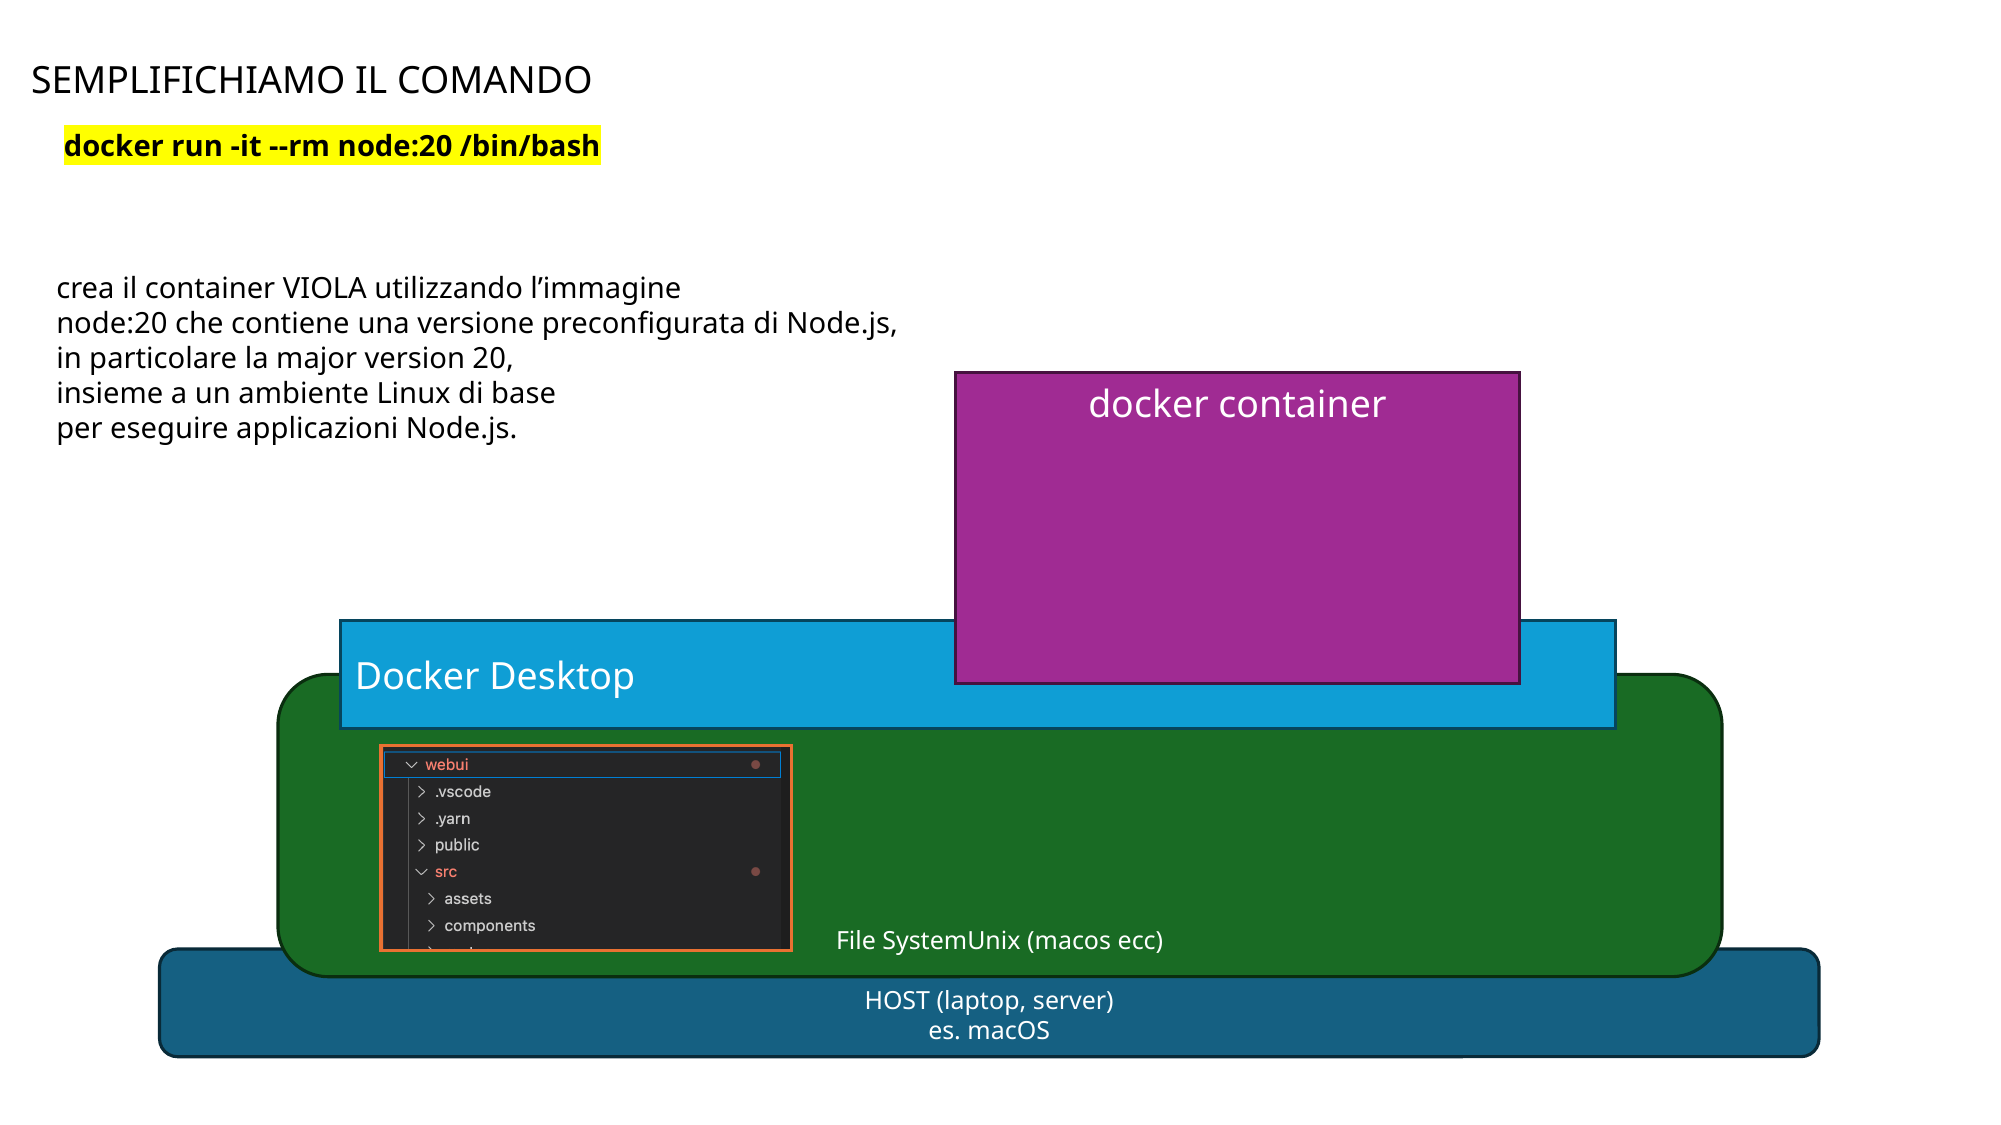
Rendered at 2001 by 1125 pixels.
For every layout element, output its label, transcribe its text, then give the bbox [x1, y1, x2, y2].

picture [381, 746, 791, 950]
text_box crea il container VIOLA utilizzando l’immagine node:20 che contiene una versione preconfigurata di Node.js, in particolare la major version 20, insieme a un ambiente Linux di base per eseguire applicazioni Node.js. [41, 261, 921, 452]
text_box HOST (laptop, server) es. macOS [157, 947, 1821, 1059]
text_box SEMPLIFICHIAMO IL COMANDO [16, 49, 608, 109]
text_box Docker Desktop [339, 619, 1617, 730]
text_box File SystemUnix (macos ecc) [276, 672, 1724, 979]
text_box docker container [954, 371, 1521, 685]
text_box docker run -it --rm node:20 /bin/bash [49, 119, 1819, 170]
